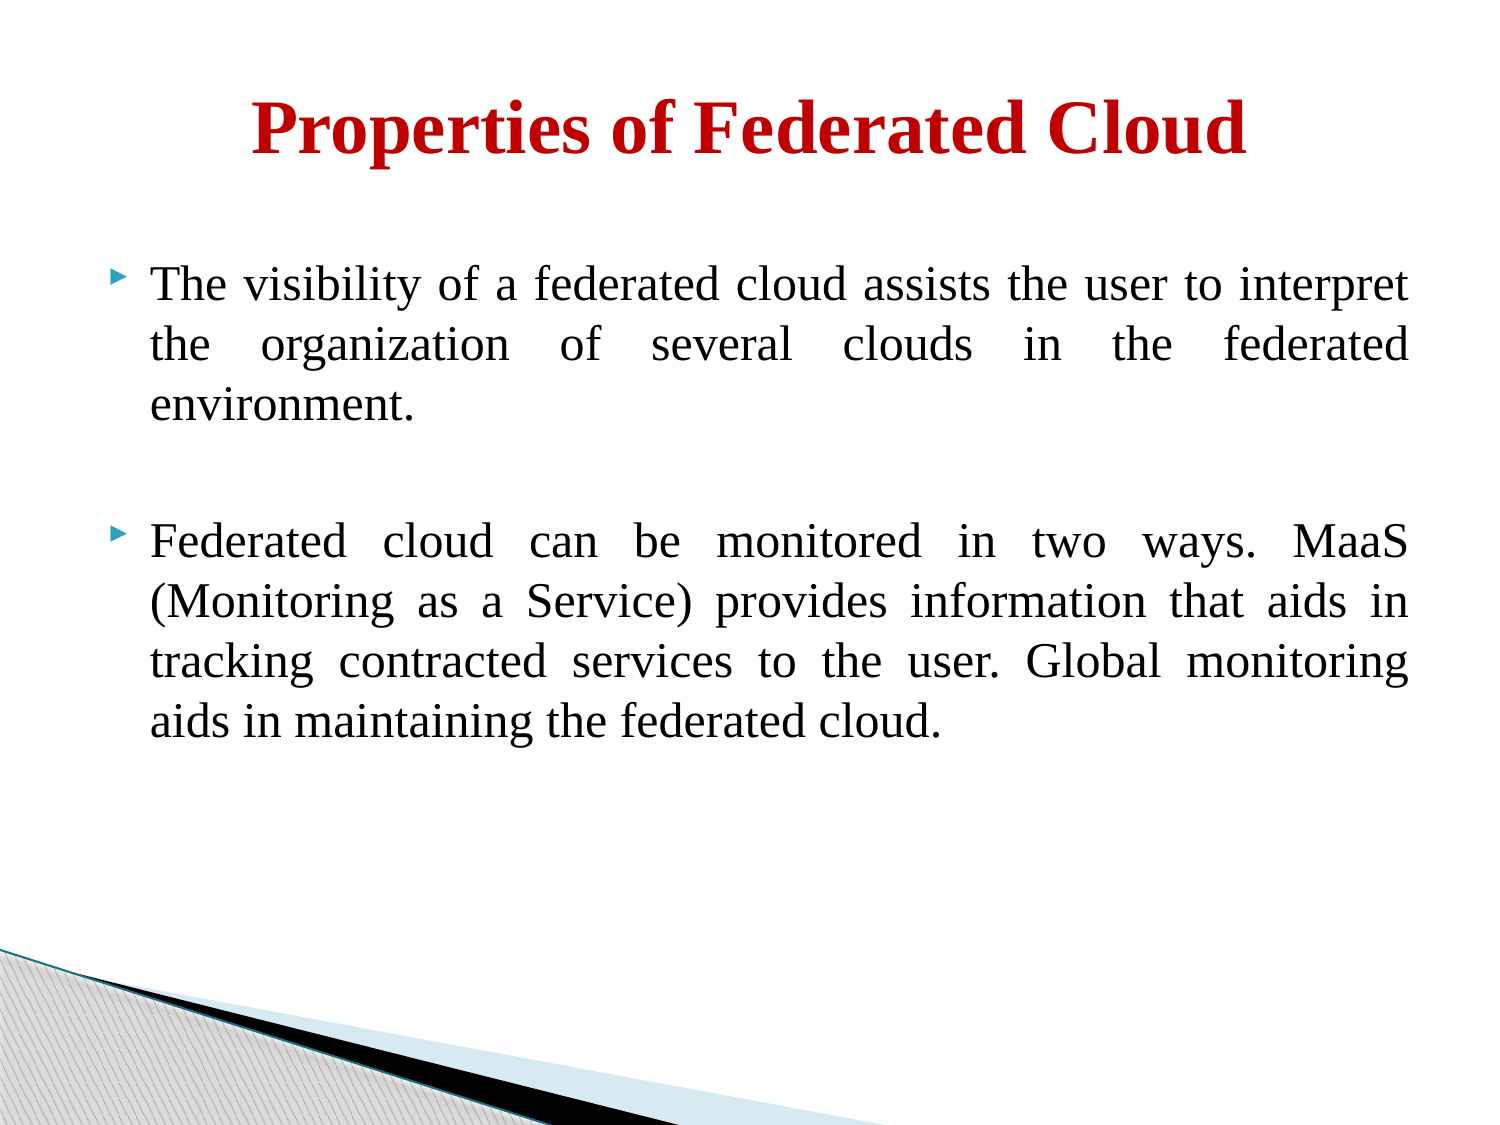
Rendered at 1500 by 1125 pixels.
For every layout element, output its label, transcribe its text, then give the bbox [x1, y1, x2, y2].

list The visibility of a federated cloud assists the user to interpret the organization of several clouds in the federated environment. Federated cloud can be monitored in two ways. MaaS (Monitoring as a Service) provides information that aids in tracking contracted services to the user. Global monitoring aids in maintaining the federated cloud. [75, 243, 1425, 986]
title Properties of Federated Cloud [75, 45, 1425, 200]
